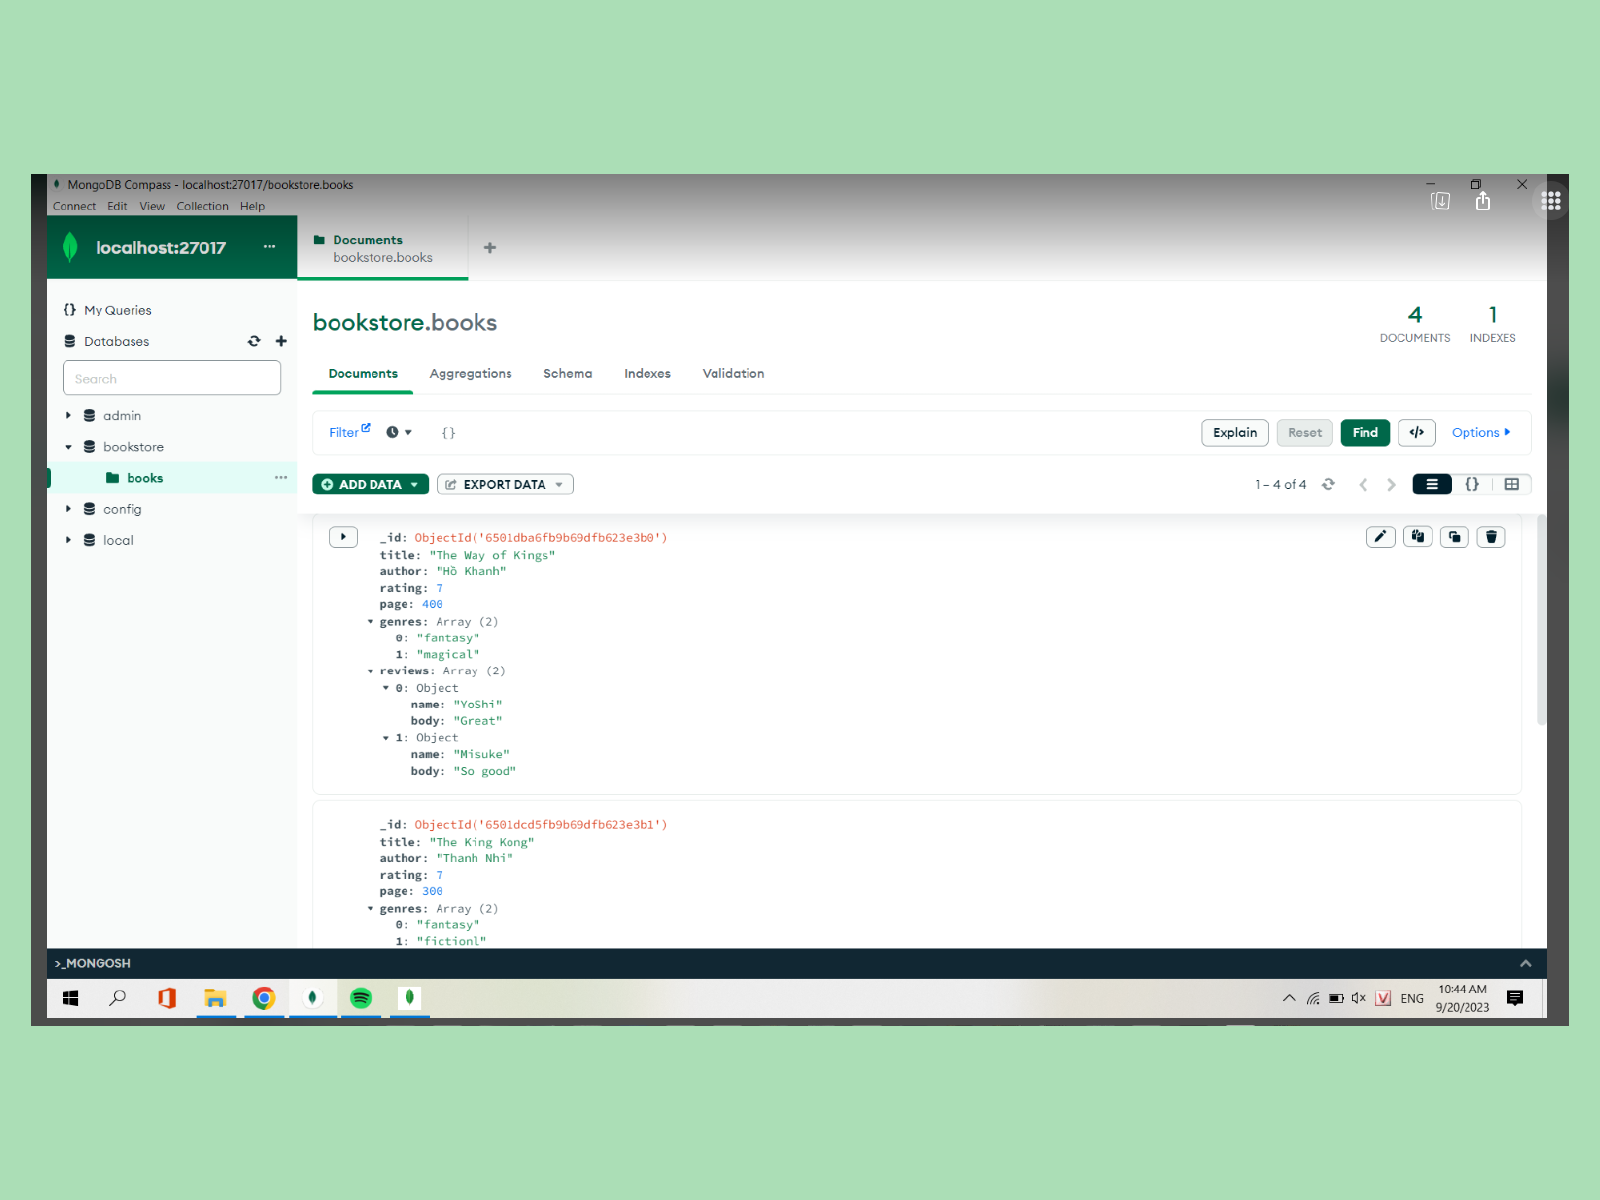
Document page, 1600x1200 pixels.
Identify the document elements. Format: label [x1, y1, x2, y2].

picture [30, 174, 1569, 1026]
